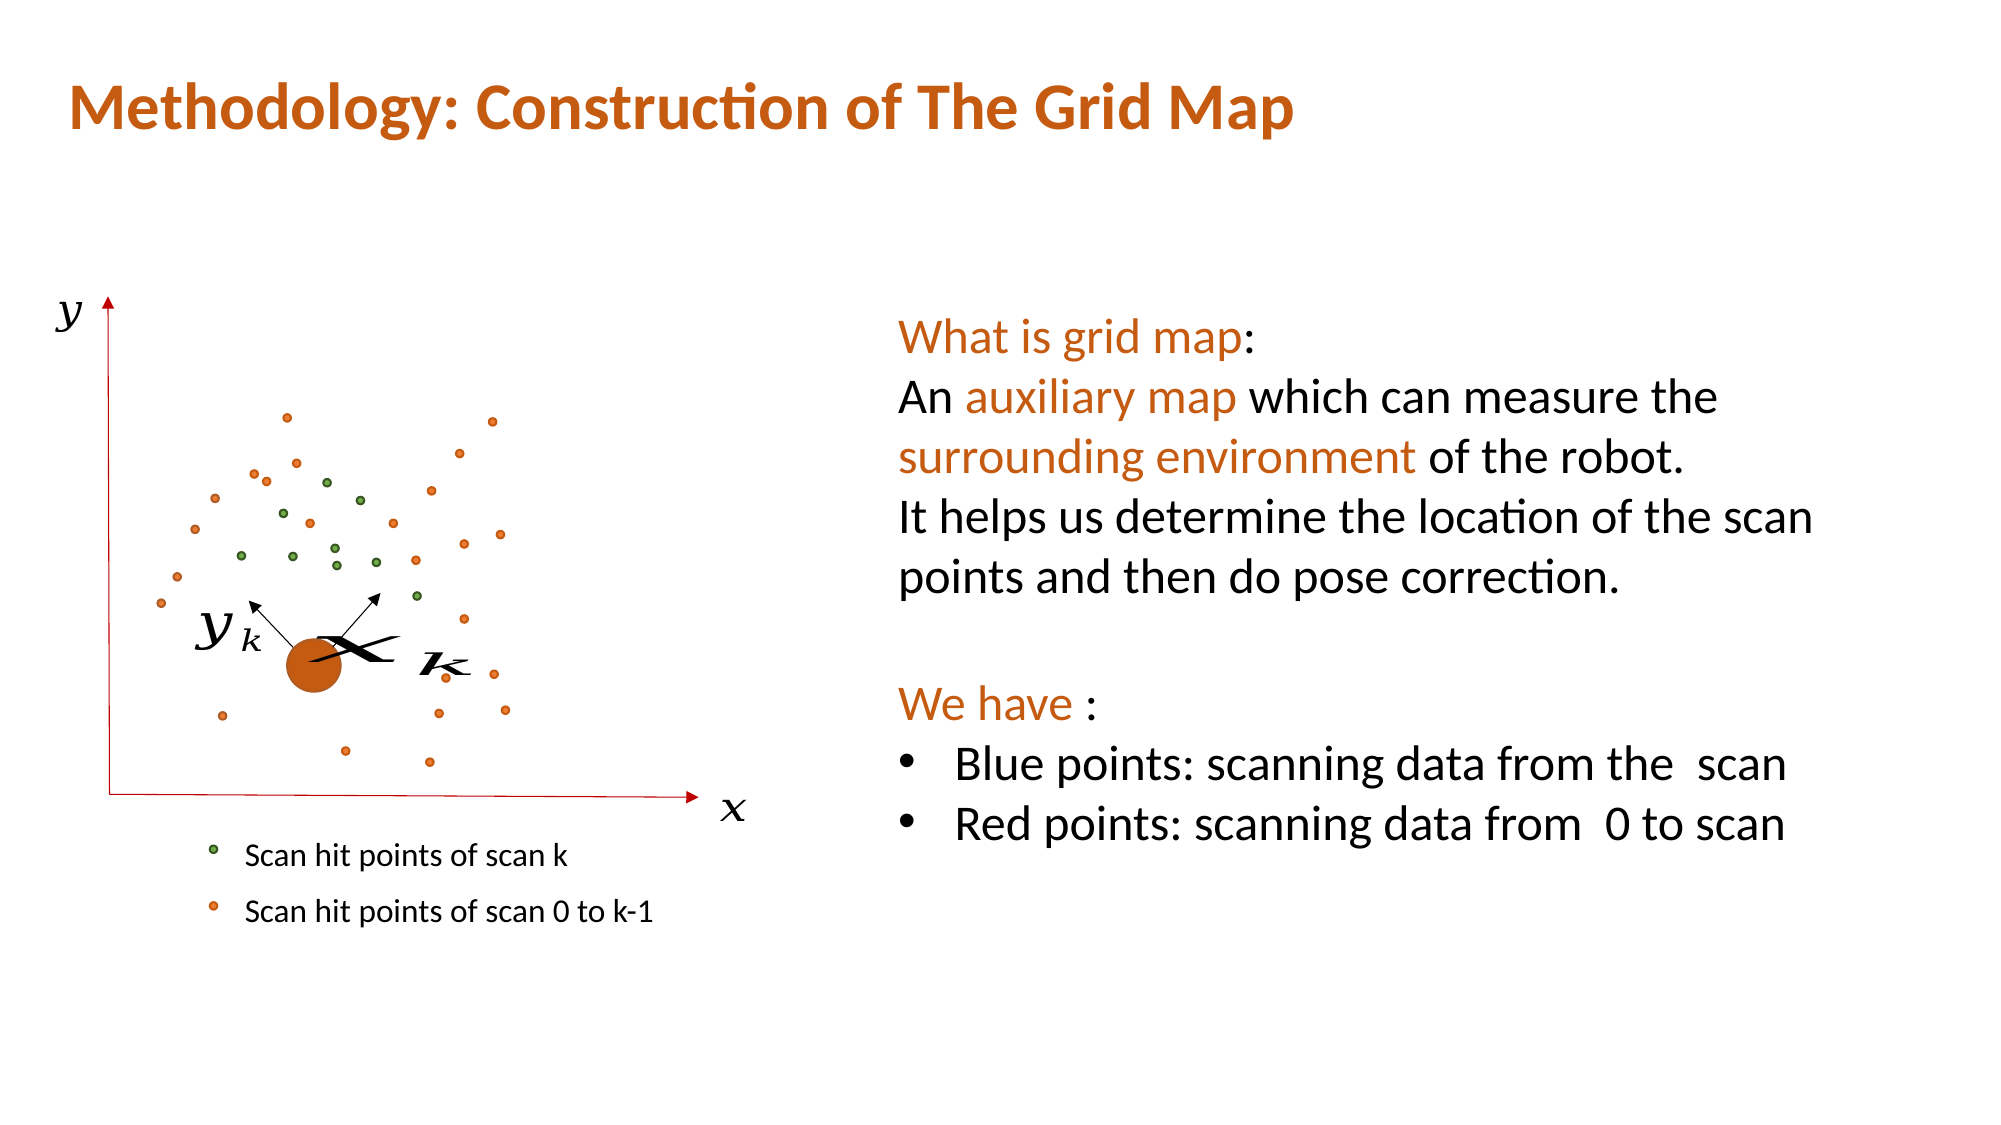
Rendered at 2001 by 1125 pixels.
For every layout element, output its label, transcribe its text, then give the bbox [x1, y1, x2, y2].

text_box [208, 844, 219, 855]
text_box [172, 572, 183, 582]
text_box [332, 560, 342, 571]
text_box [454, 448, 465, 459]
text_box [426, 486, 437, 496]
text_box [500, 705, 511, 716]
text_box Methodology: Construction of The Grid Map [54, 55, 1434, 151]
text_box [156, 598, 167, 609]
text_box [208, 901, 219, 911]
text_box [317, 639, 338, 659]
text_box Scan hit points of scan k [229, 825, 618, 881]
text_box [441, 673, 451, 683]
text_box [459, 539, 470, 549]
text_box [330, 543, 340, 554]
text_box [495, 529, 506, 540]
text_box [261, 476, 272, 487]
text_box [217, 711, 228, 721]
text_box [190, 524, 200, 535]
text_box [282, 413, 293, 423]
text_box [434, 708, 444, 719]
text_box [371, 557, 382, 568]
text_box [355, 495, 366, 506]
text_box [305, 518, 315, 529]
text_box [425, 757, 435, 767]
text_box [248, 600, 317, 672]
text_box Scan hit points of scan 0 to k-1 [229, 882, 679, 937]
text_box [210, 493, 220, 504]
text_box [388, 518, 399, 529]
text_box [332, 592, 381, 648]
text_box [236, 551, 247, 561]
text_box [109, 794, 699, 798]
text_box What is grid map: An auxiliary map which can measure the surrounding environment of the robot. It helps us determine the location of the scan points and then do pose correction. [883, 296, 1946, 672]
text_box [340, 746, 351, 756]
text_box [412, 591, 422, 601]
text_box [459, 614, 470, 624]
text_box [489, 669, 499, 680]
text_box [249, 469, 260, 479]
text_box [487, 417, 498, 427]
text_box [322, 477, 332, 488]
text_box [278, 508, 289, 519]
text_box [411, 555, 421, 566]
text_box [291, 458, 302, 469]
text_box [286, 655, 342, 693]
text_box [288, 551, 298, 562]
